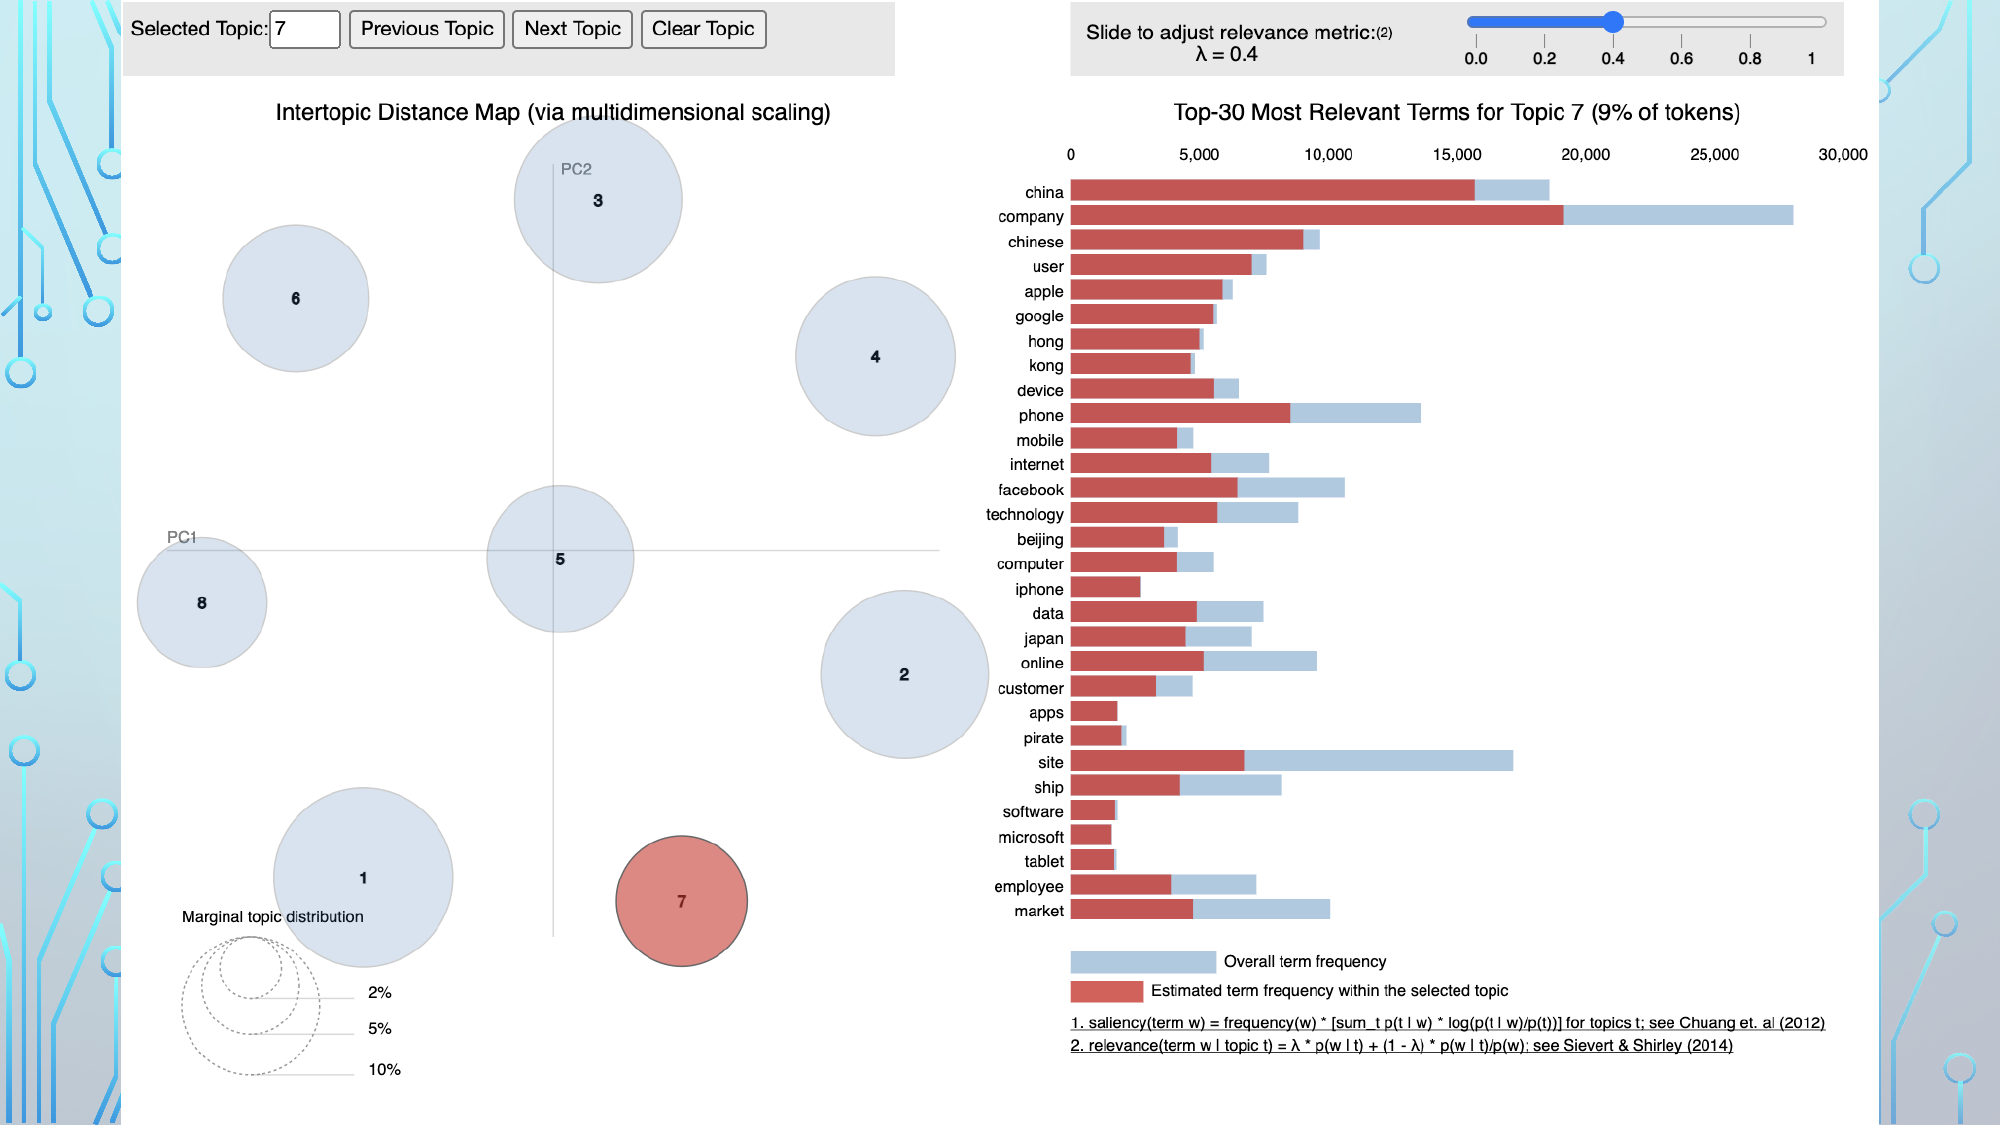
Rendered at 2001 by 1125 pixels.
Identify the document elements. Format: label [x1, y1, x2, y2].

picture [121, 0, 1879, 1125]
